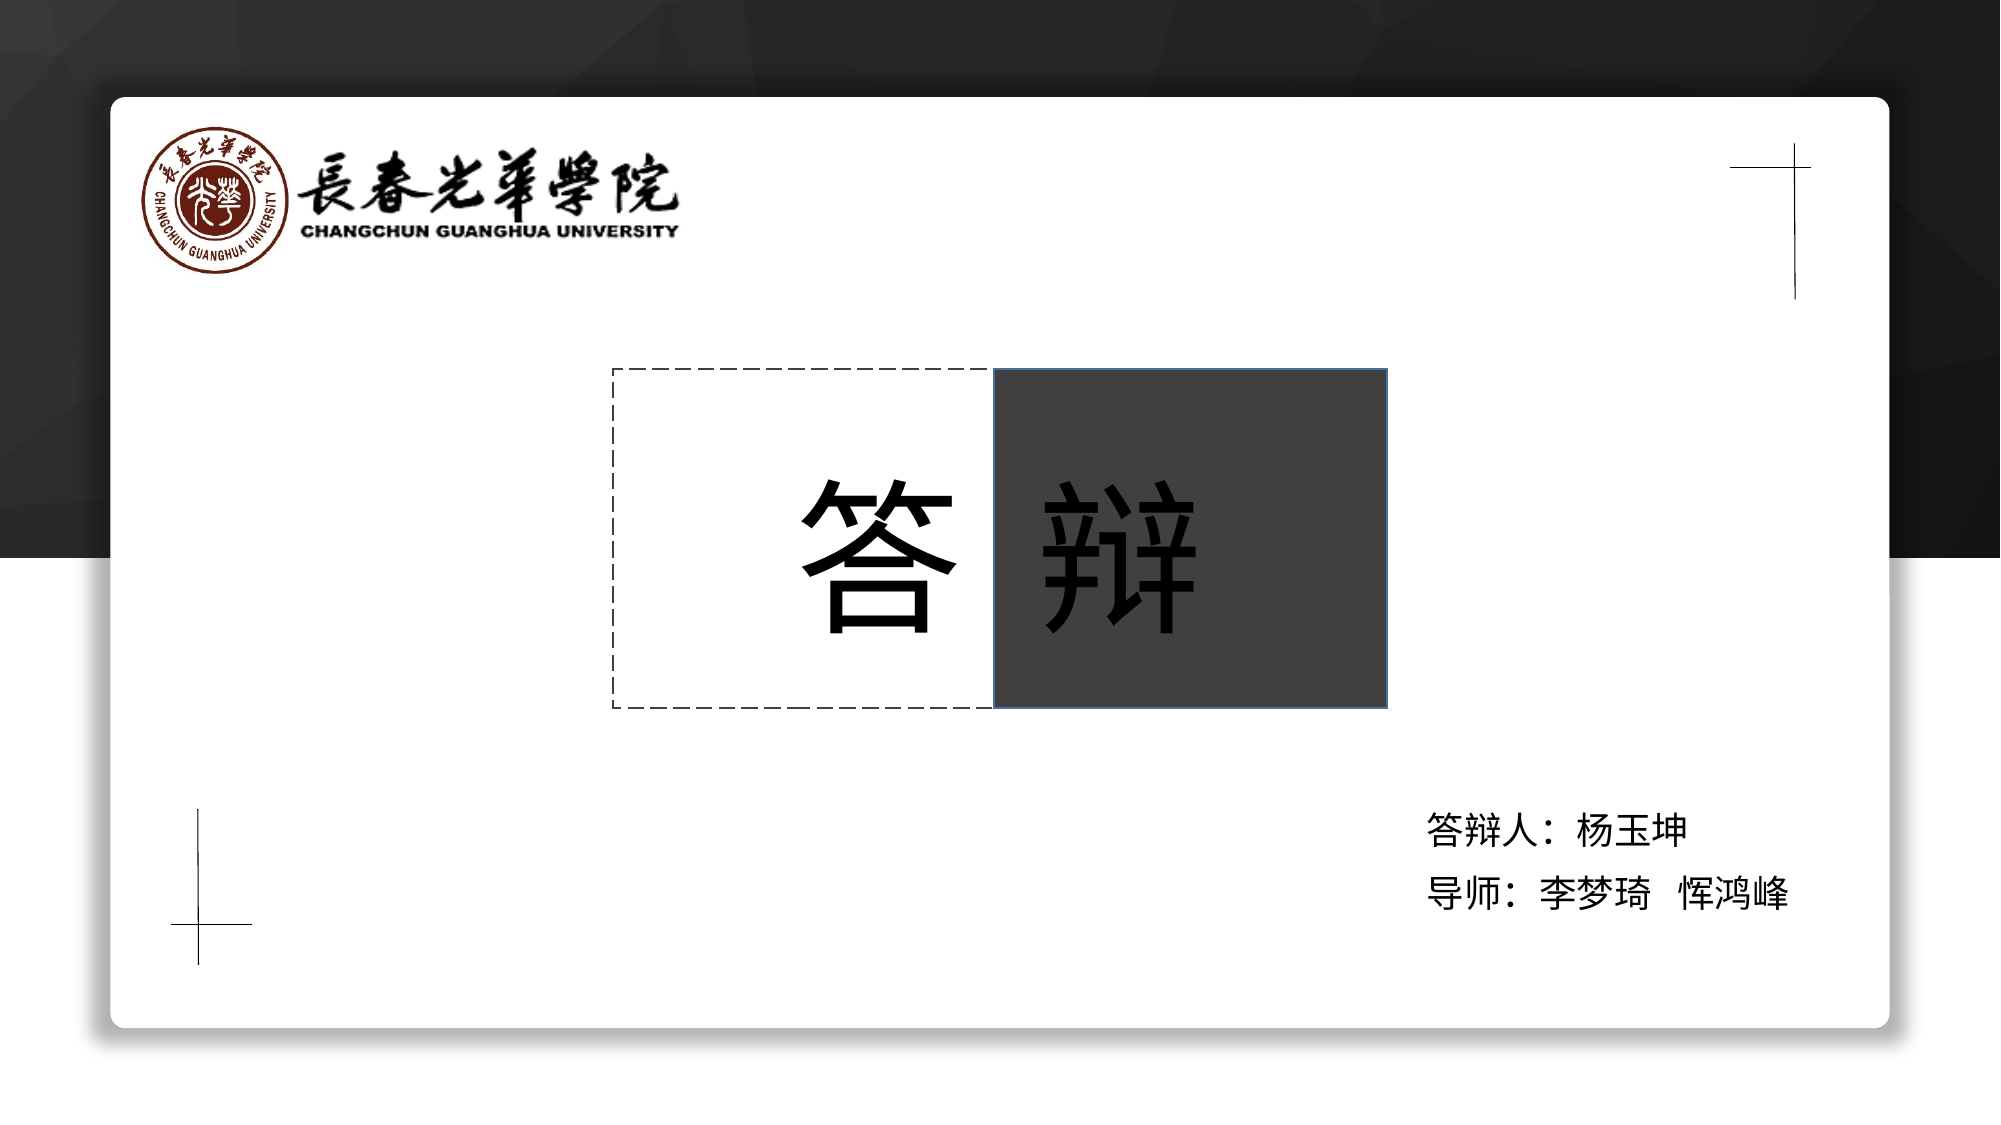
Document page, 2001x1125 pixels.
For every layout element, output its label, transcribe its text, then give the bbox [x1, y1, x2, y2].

text_box 答 辩 [780, 558, 1328, 661]
text_box [109, 558, 1891, 1030]
picture [0, 0, 2000, 558]
text_box 答辩人：杨玉坤 导师：李梦琦 恽鸿峰 [1412, 782, 1805, 922]
text_box [993, 558, 1388, 709]
text_box [612, 558, 993, 709]
